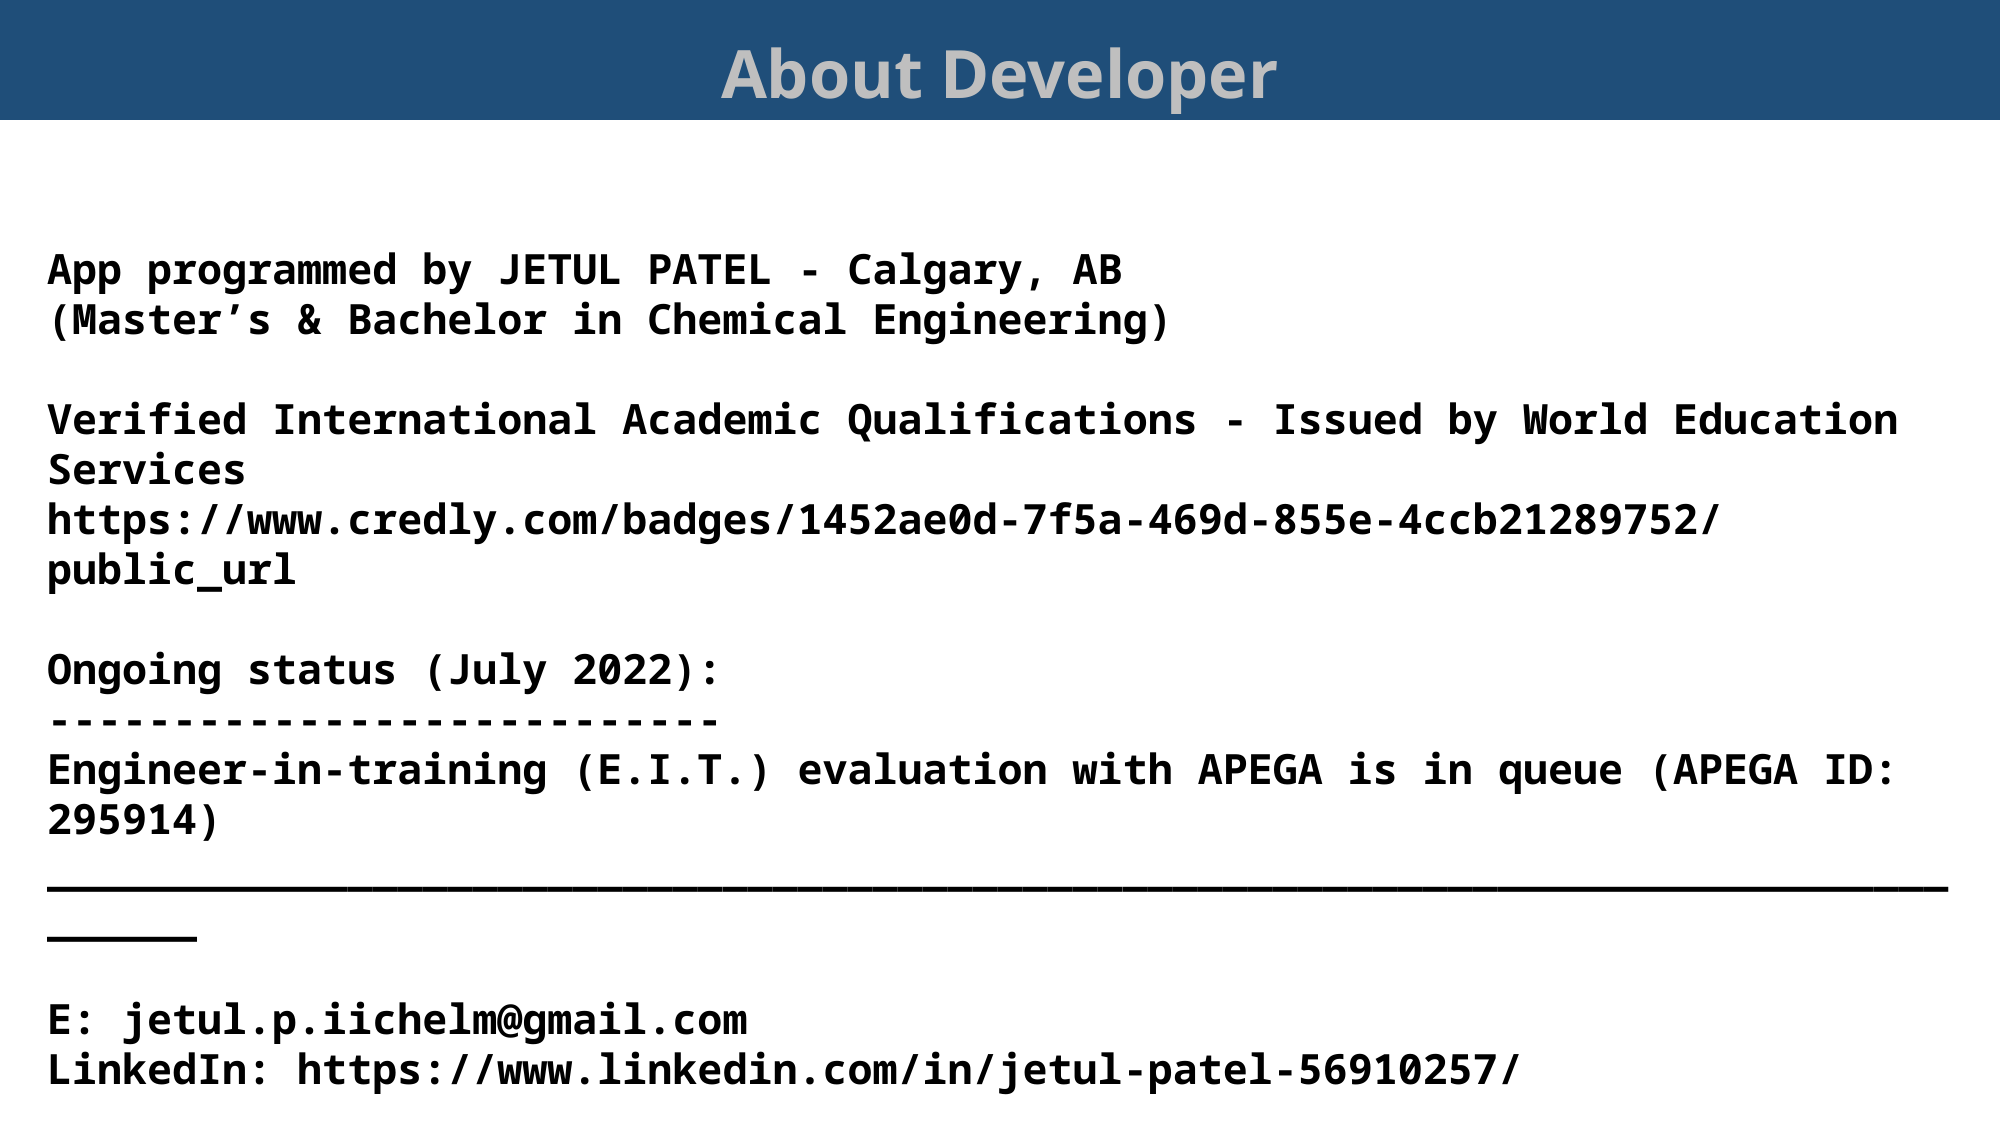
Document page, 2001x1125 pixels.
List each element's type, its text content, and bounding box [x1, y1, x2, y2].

text_box App programmed by JETUL PATEL - Calgary, AB (Master’s & Bachelor in Chemical Engineering) Verified International Academic Qualifications - Issued by World Education Services https://www.credly.com/badges/1452ae0d-7f5a-469d-855e-4ccb21289752/public_url Ongoing status (July 2022): --------------------------- Engineer-in-training (E.I.T.) evaluation with APEGA is in queue (APEGA ID: 295914) __________________________________________________________________________________ E: jetul.p.iichelm@gmail.com LinkedIn: https://www.linkedin.com/in/jetul-patel-56910257/ [32, 235, 1980, 1101]
title About Developer [0, 0, 2000, 120]
